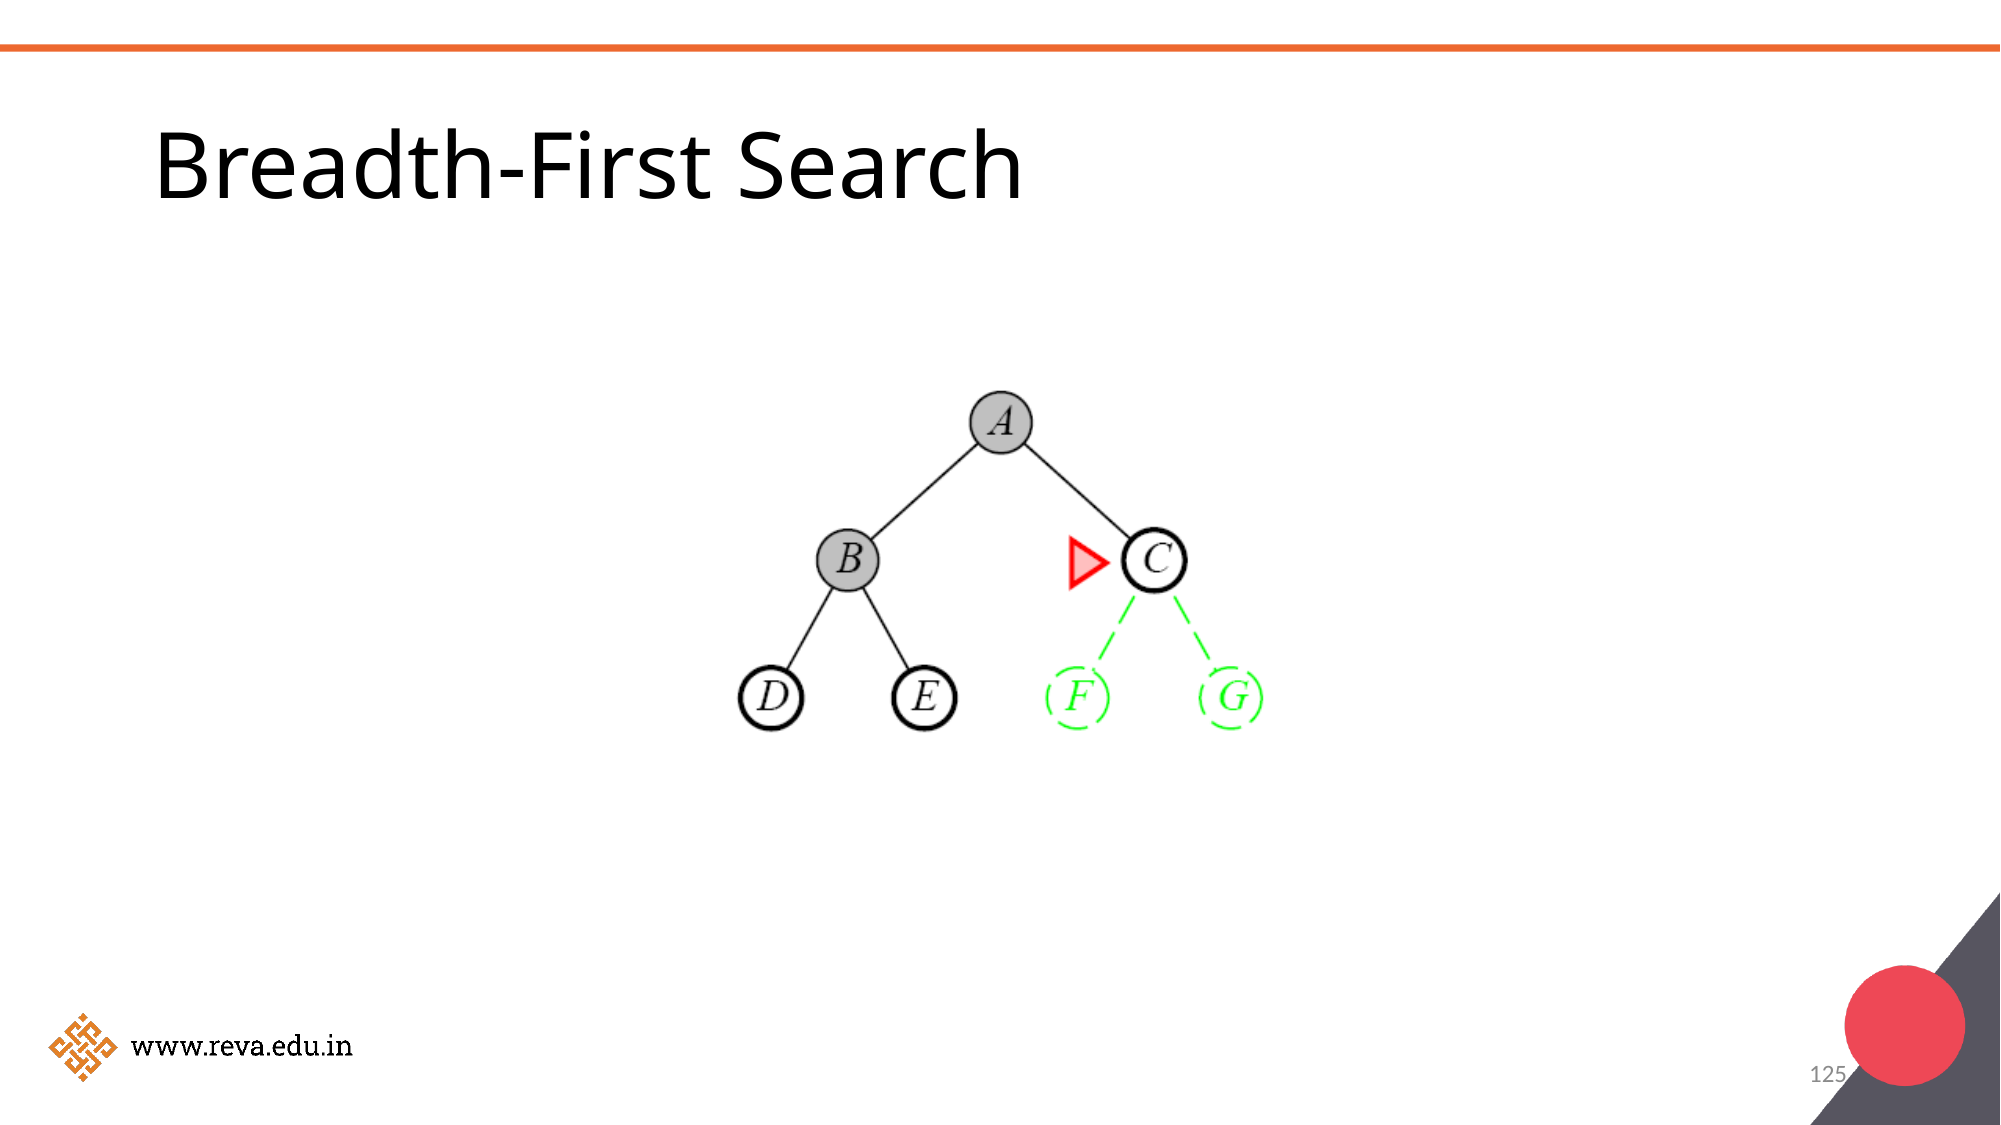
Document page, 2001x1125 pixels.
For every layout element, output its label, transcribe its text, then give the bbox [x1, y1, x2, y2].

picture [732, 388, 1268, 737]
slide_number 125 [1412, 1042, 1863, 1103]
title Breadth-First Search [137, 59, 1863, 278]
picture [1801, 882, 2000, 1125]
picture [31, 1003, 366, 1092]
